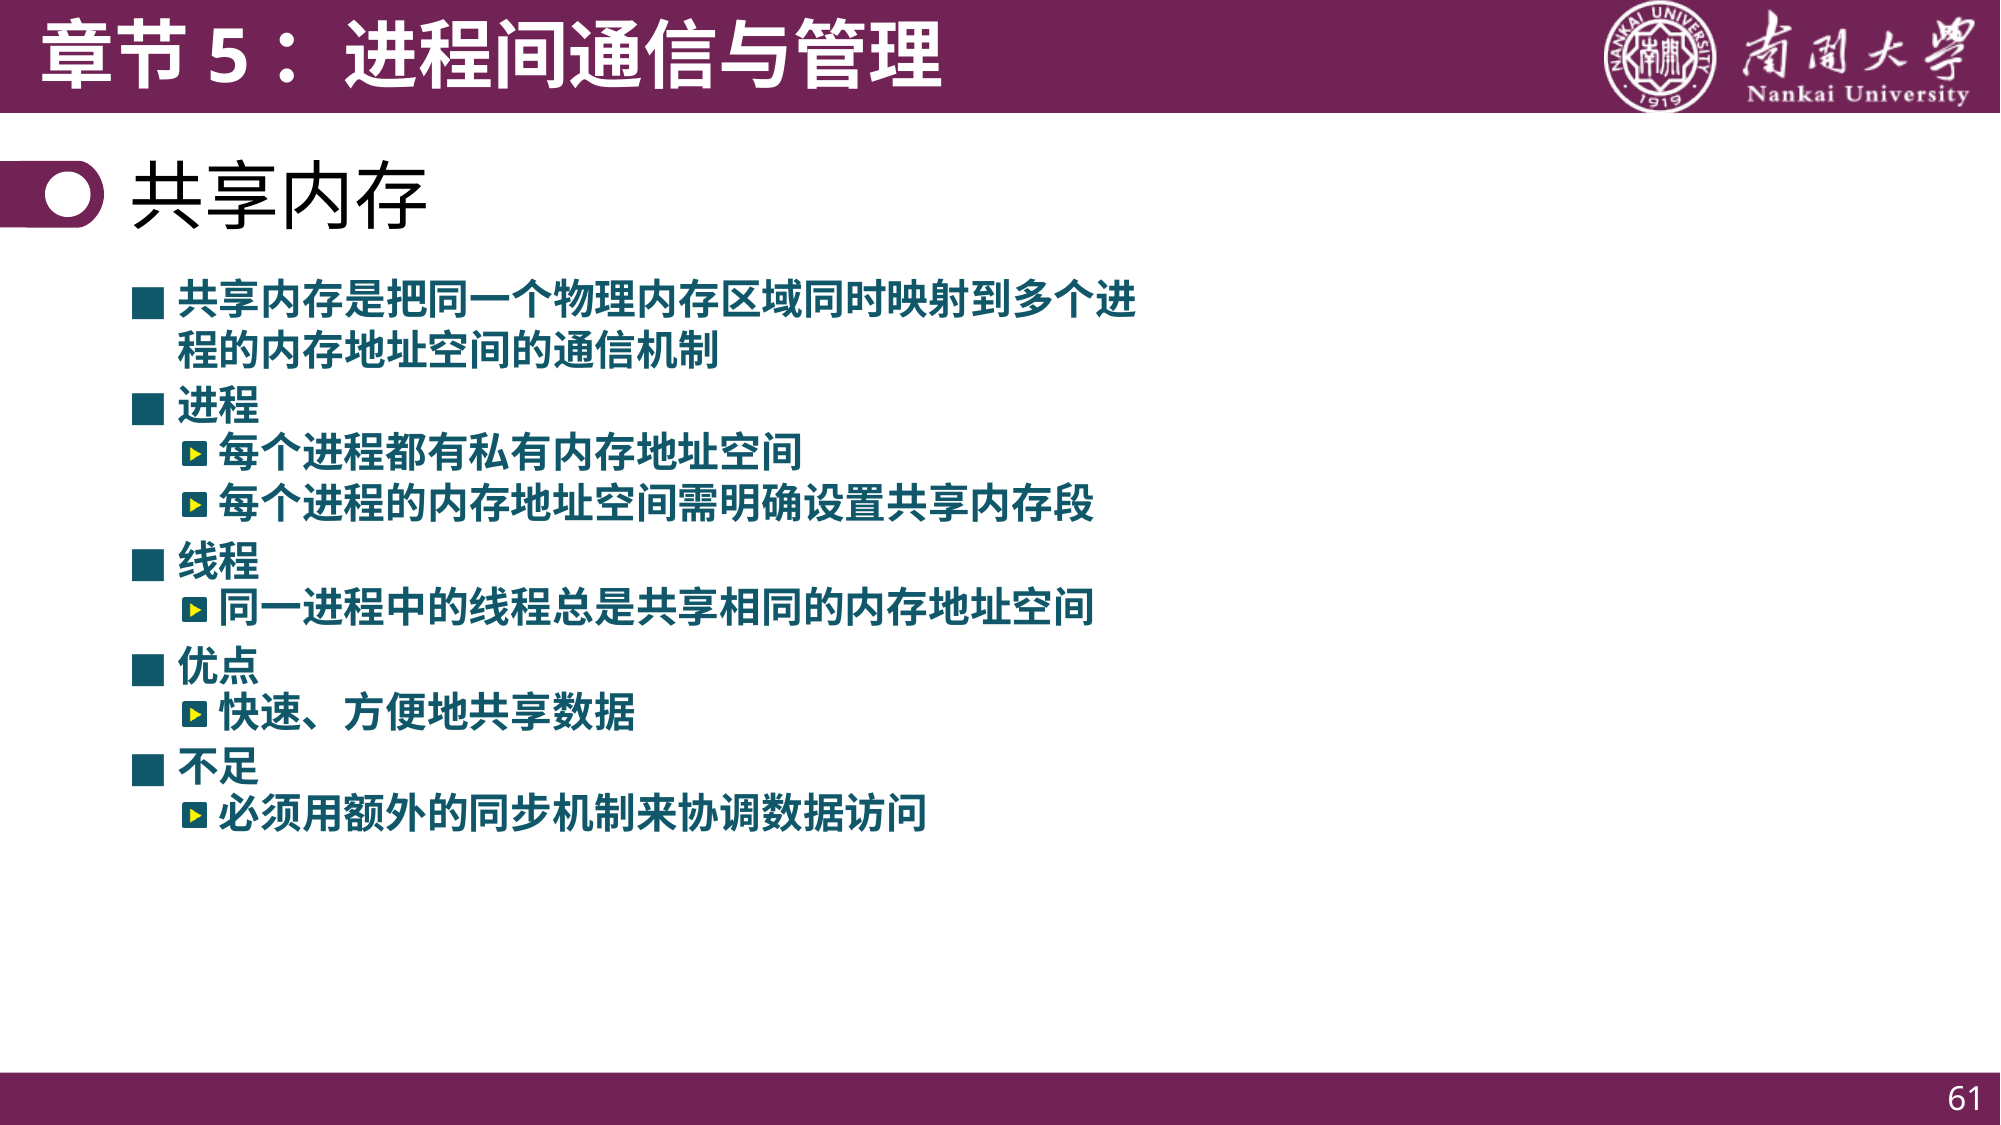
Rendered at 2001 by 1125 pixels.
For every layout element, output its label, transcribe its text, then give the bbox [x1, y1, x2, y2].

picture [1604, 0, 2001, 118]
title 共享内存 [114, 143, 1886, 255]
slide_number 61 [1533, 1074, 2000, 1125]
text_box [113, 265, 1159, 370]
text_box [113, 371, 1293, 536]
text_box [113, 526, 1136, 633]
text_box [113, 631, 667, 732]
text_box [113, 732, 972, 839]
